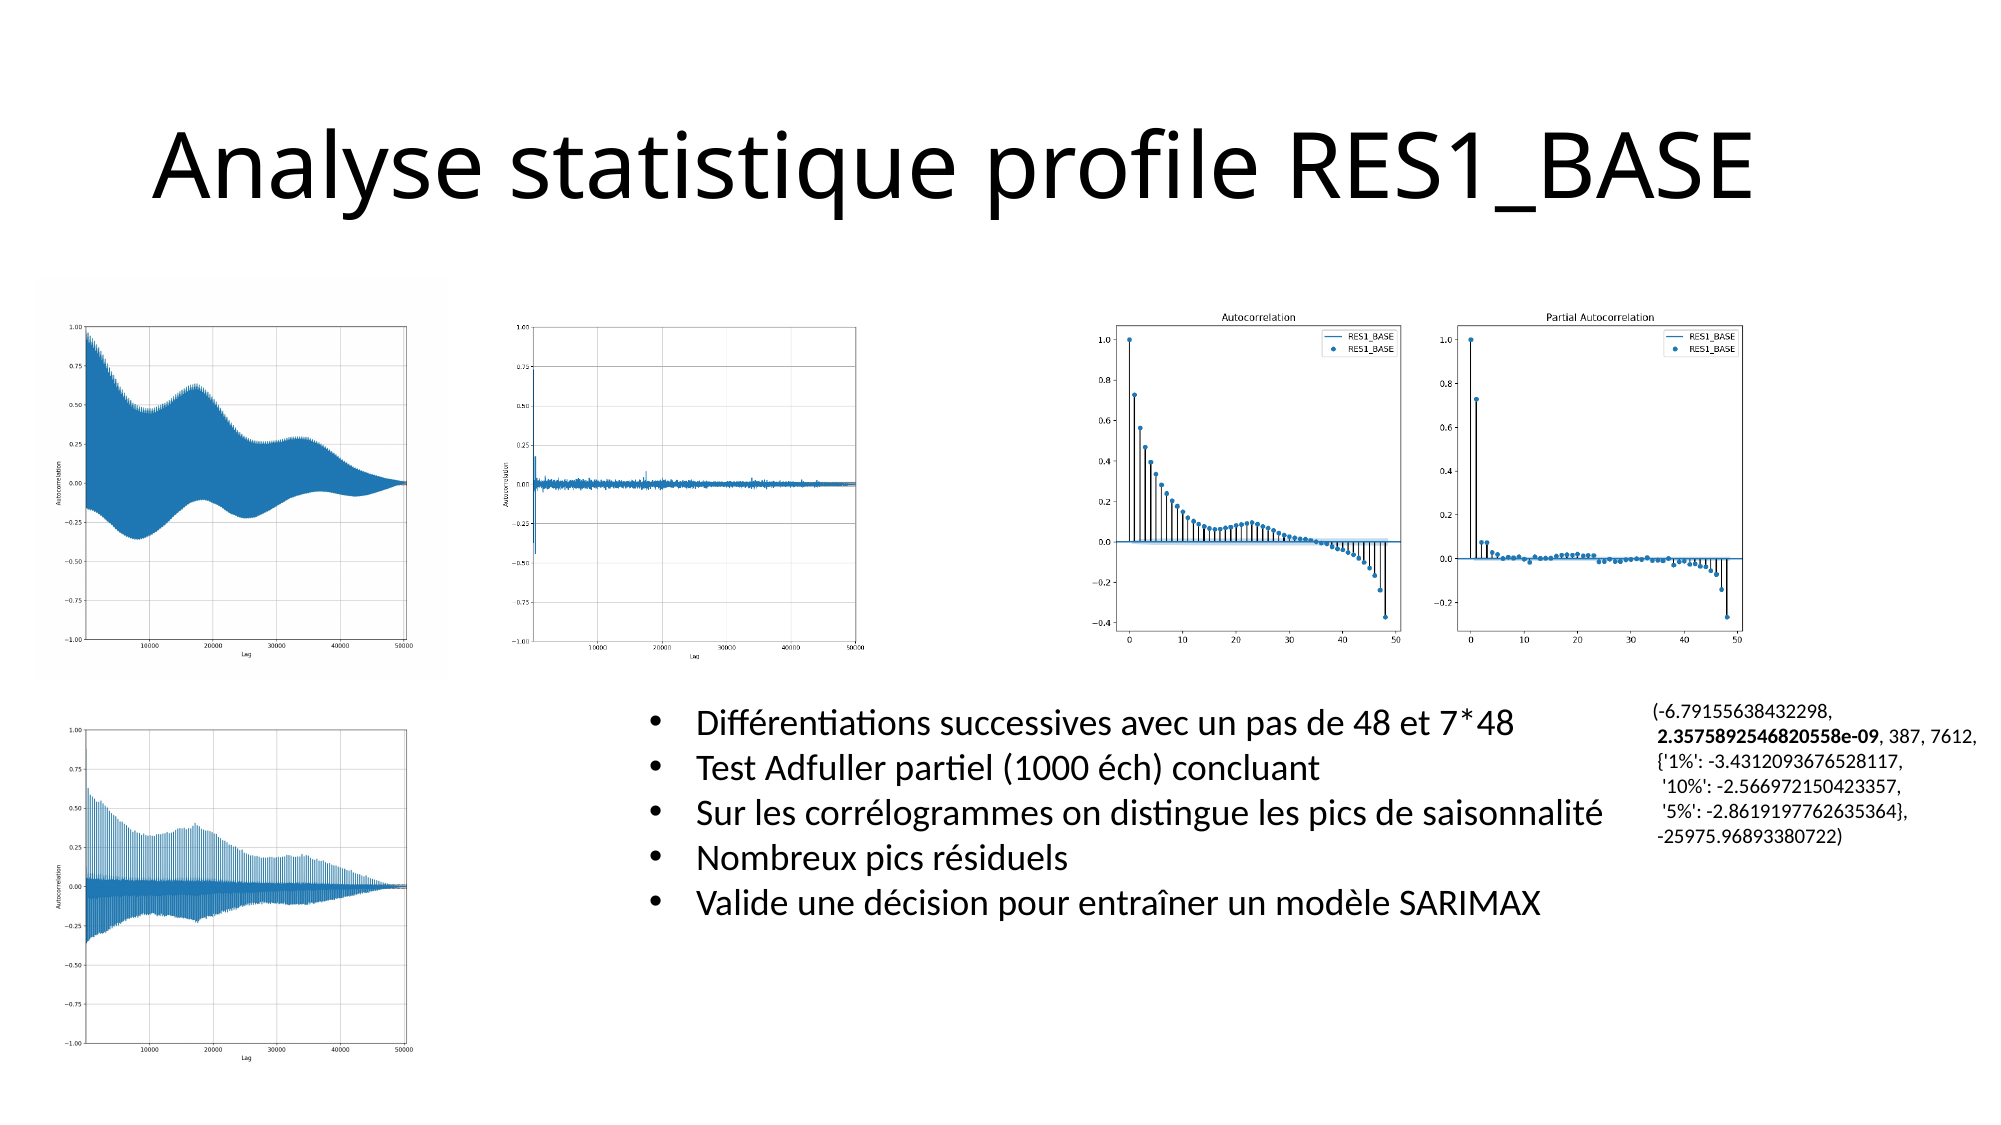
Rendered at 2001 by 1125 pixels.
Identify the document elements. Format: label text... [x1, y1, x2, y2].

text_box (-6.79155638432298, 2.3575892546820558e-09, 387, 7612, {'1%': -3.4312093676528117, '10%': -2.566972150423357, '5%': -2.8619197762635364}, -25975.96893380722) [1637, 690, 2000, 856]
text_box Différentiations successives avec un pas de 48 et 7*48 Test Adfuller partiel (1000 éch) concluant Sur les corrélogrammes on distingue les pics de saisonnalité Nombreux pics résiduels Valide une décision pour entraîner un modèle SARIMAX [634, 690, 1764, 931]
picture [1015, 277, 1823, 681]
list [34, 277, 448, 680]
title Analyse statistique profile RES1_BASE [137, 59, 1863, 278]
picture [481, 277, 897, 693]
picture [34, 680, 448, 1095]
